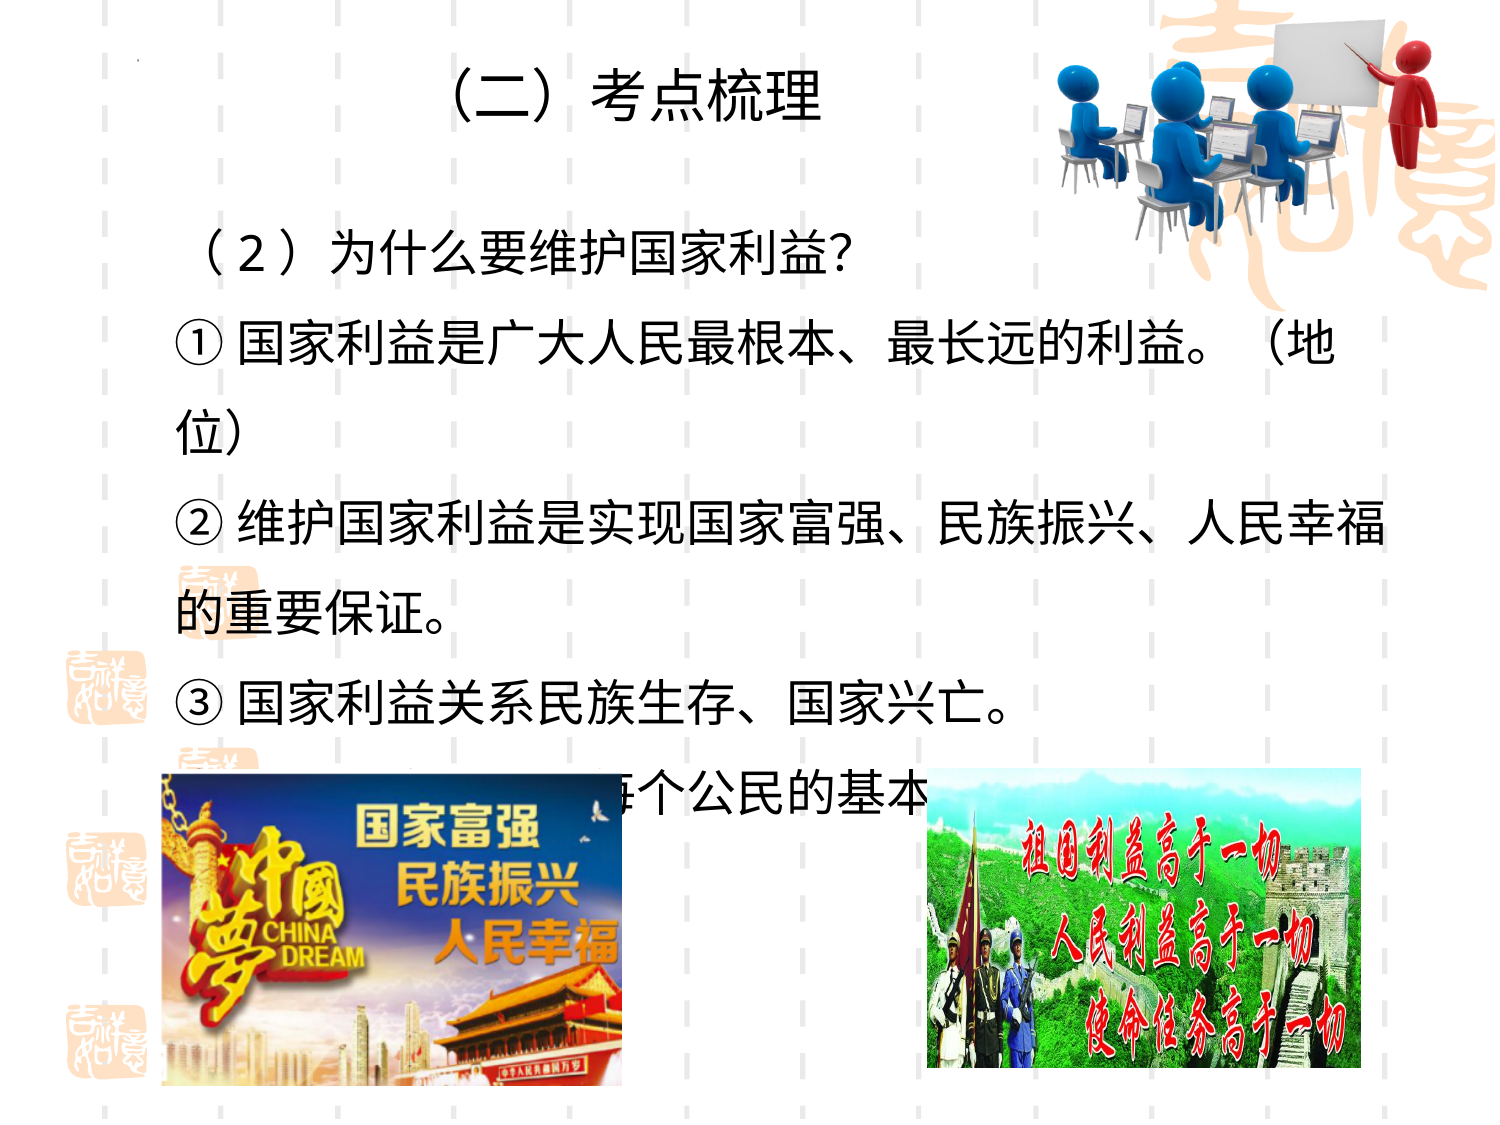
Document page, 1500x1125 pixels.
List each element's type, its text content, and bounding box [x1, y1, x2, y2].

text_box （2）为什么要维护国家利益？ ①国家利益是广大人民最根本、最长远的利益。（地位） ②维护国家利益是实现国家富强、民族振兴、人民幸福的重要保证。 ③国家利益关系民族生存、国家兴亡。 ④维护国家利益是每个公民的基本义务。 [159, 184, 1409, 830]
text_box （二）考点梳理 [181, 19, 1054, 170]
picture [159, 769, 622, 1086]
picture [1056, 18, 1451, 254]
picture [926, 768, 1362, 1069]
